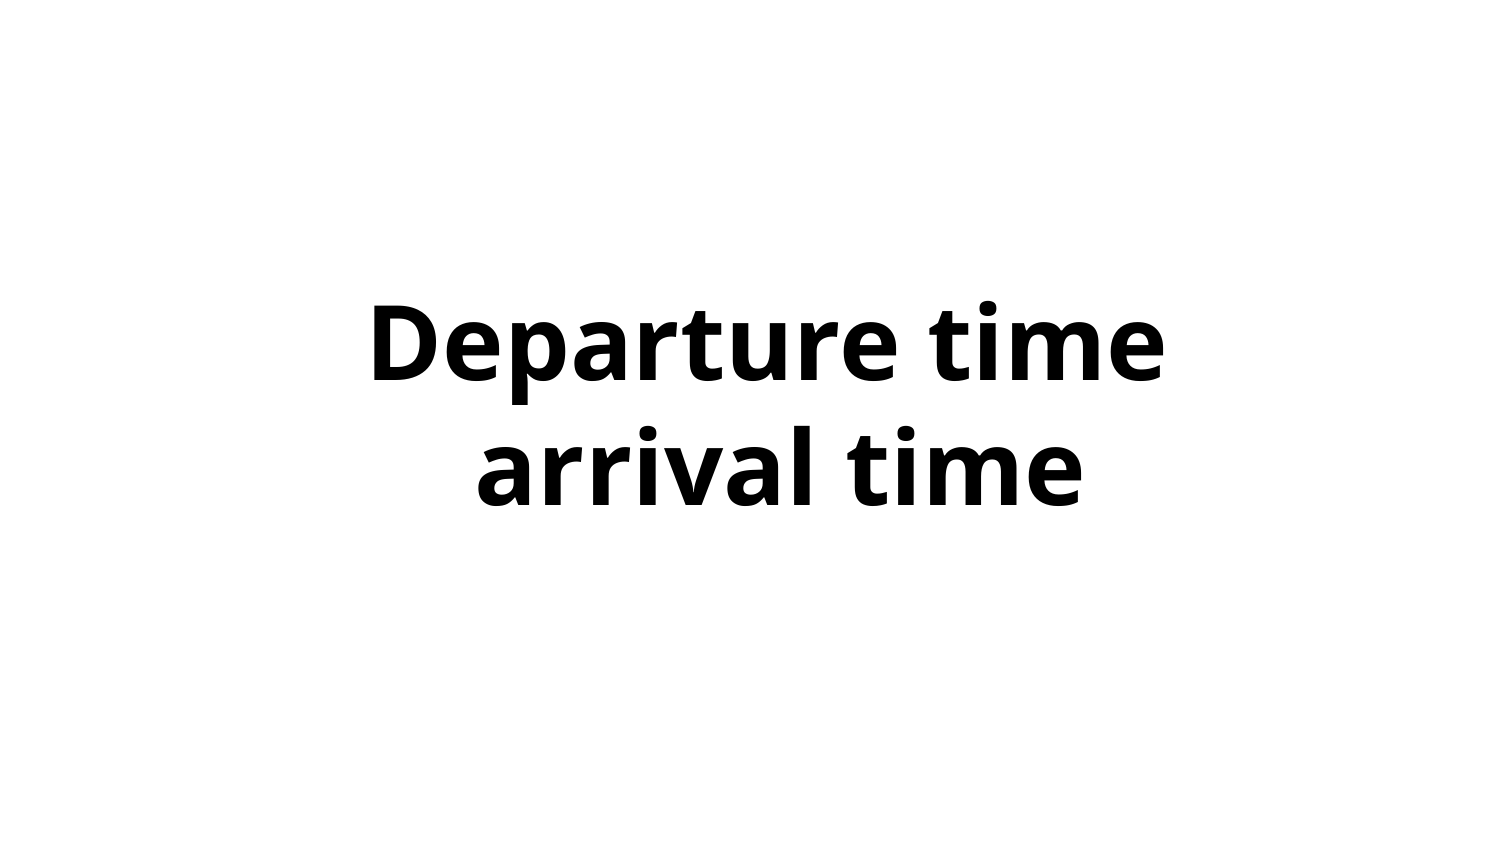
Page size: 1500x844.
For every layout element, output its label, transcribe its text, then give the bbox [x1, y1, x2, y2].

picture [685, 295, 849, 394]
text_box Departure time arrival time [300, 261, 1234, 352]
